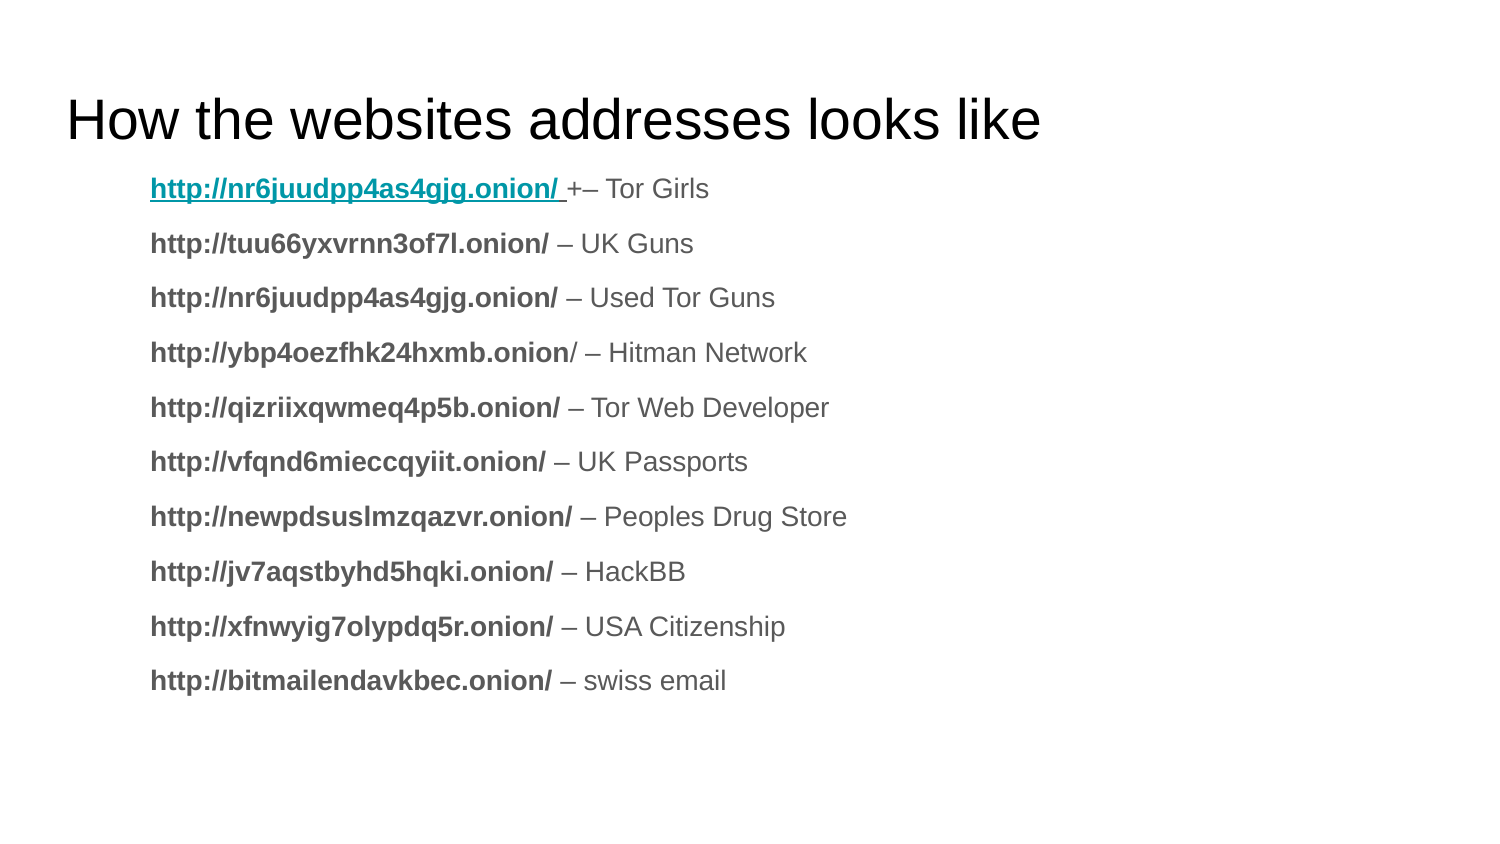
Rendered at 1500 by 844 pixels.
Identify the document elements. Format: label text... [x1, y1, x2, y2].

title How the websites addresses looks like [51, 72, 1449, 167]
list http://nr6juudpp4as4gjg.onion/ +– Tor Girls http://tuu66yxvrnn3of7l.onion/ – UK Guns http://nr6juudpp4as4gjg.onion/ – Used Tor Guns http://ybp4oezfhk24hxmb.onion/ – Hitman Network http://qizriixqwmeq4p5b.onion/ – Tor Web Developer http://vfqnd6mieccqyiit.onion/ – UK Passports http://newpdsuslmzqazvr.onion/ – Peoples Drug Store http://jv7aqstbyhd5hqki.onion/ – HackBB http://xfnwyig7olypdq5r.onion/ – USA Citizenship http://bitmailendavkbec.onion/ – swiss email [135, 153, 1500, 714]
